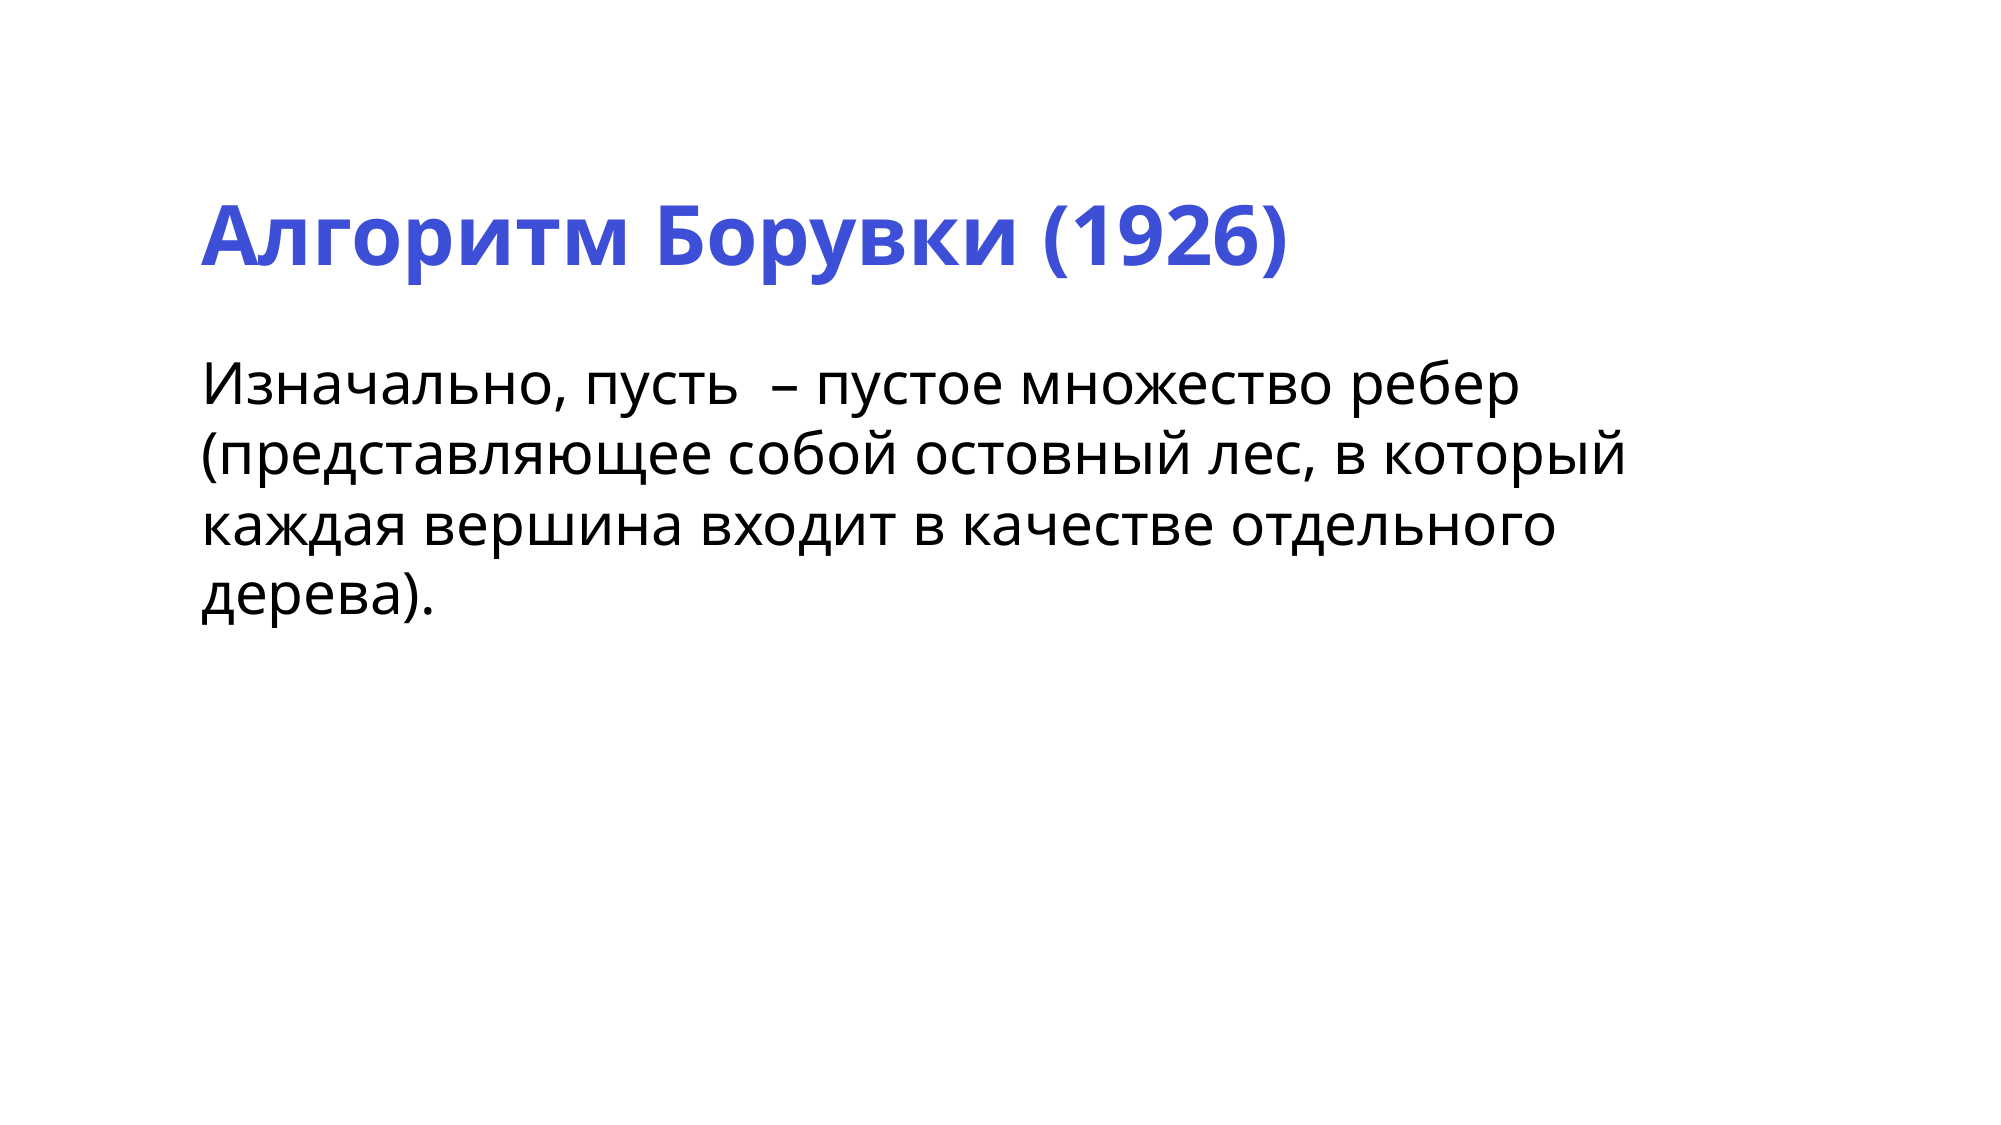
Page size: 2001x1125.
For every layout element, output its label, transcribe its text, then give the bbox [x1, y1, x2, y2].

text_box Алгоритм Борувки (1926) [186, 185, 1814, 306]
